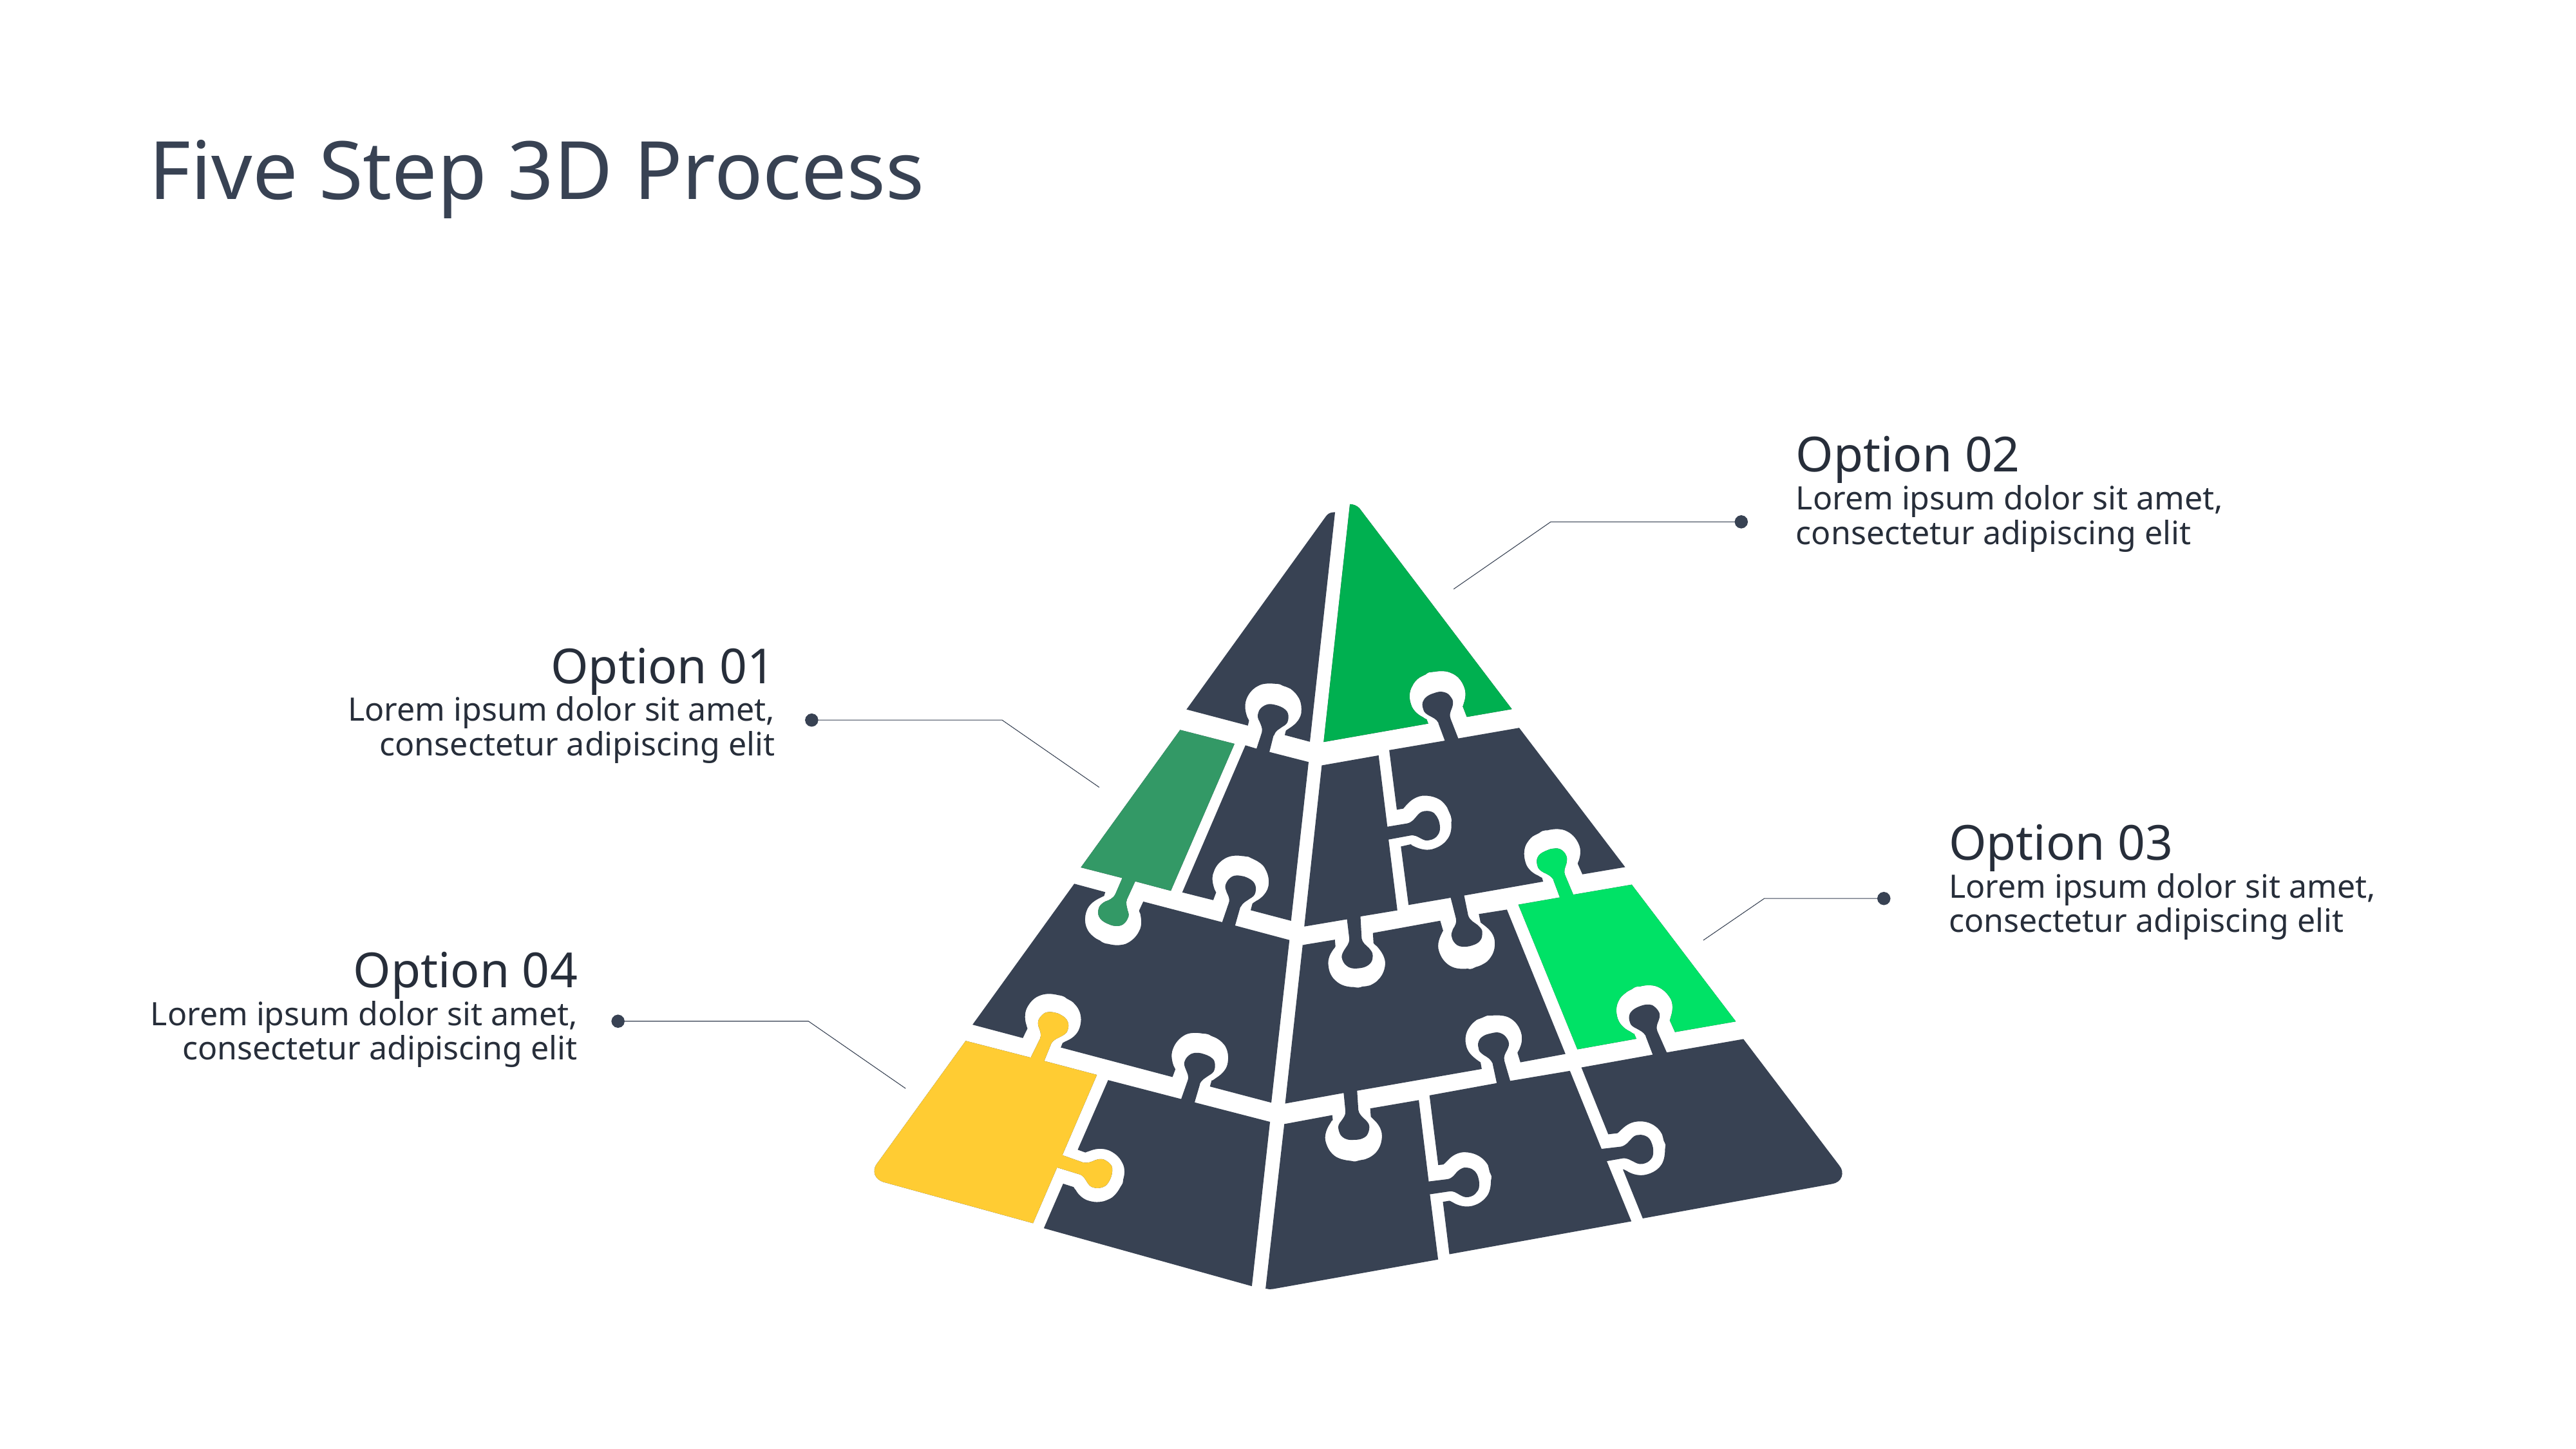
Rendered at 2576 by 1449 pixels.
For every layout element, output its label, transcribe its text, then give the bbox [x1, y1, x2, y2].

text_box [1032, 927, 1102, 942]
text_box [1235, 704, 1309, 921]
text_box [1389, 743, 1585, 947]
text_box [1235, 520, 1323, 742]
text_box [222, 637, 1235, 927]
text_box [24, 942, 1113, 1224]
text_box [1429, 1032, 1654, 1255]
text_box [1518, 813, 2502, 1050]
text_box [1265, 1100, 1479, 1289]
text_box [1285, 909, 1518, 1141]
text_box [1304, 755, 1441, 969]
text_box [1043, 1052, 1271, 1287]
text_box [1517, 1050, 1566, 1063]
text_box [1581, 1050, 1842, 1218]
text_box [1113, 875, 1290, 1103]
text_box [1323, 426, 2349, 743]
text_box Five Step 3D Process [139, 125, 1009, 298]
